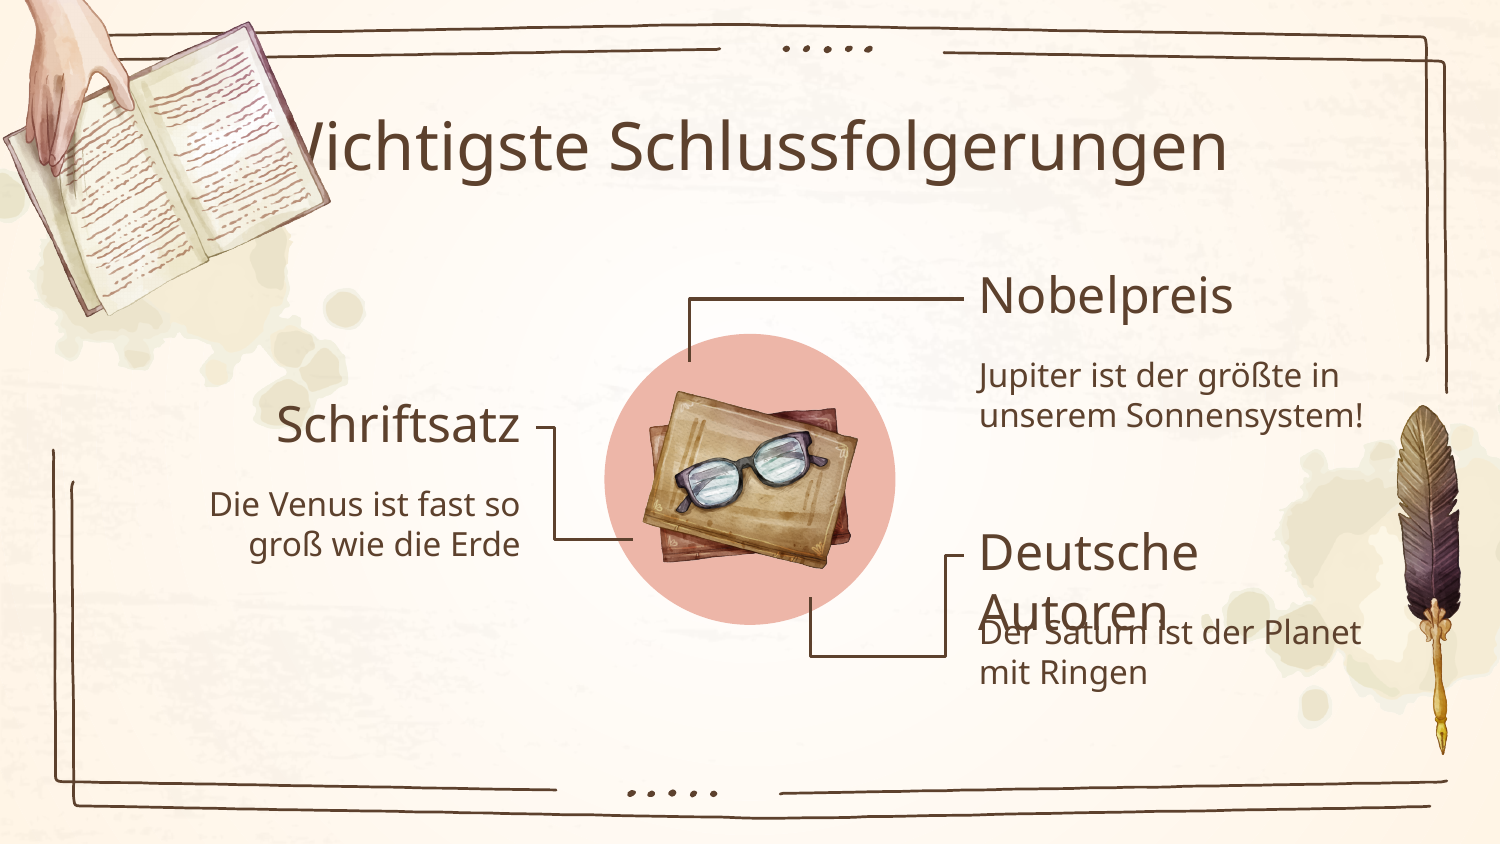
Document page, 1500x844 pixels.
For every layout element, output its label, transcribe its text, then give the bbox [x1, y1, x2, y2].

subtitle Jupiter ist der größte in unserem Sonnensystem! [963, 339, 1383, 438]
subtitle Deutsche Autoren [963, 520, 1264, 592]
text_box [809, 555, 965, 597]
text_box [689, 298, 965, 363]
subtitle Nobelpreis [963, 263, 1383, 335]
text_box [887, 430, 896, 472]
subtitle Die Venus ist fast so groß wie die Erde [116, 467, 536, 566]
subtitle Schriftsatz [116, 392, 536, 463]
text_box [758, 620, 788, 625]
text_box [535, 427, 633, 540]
subtitle Der Saturn ist der Planet mit Ringen [963, 596, 1264, 694]
picture [0, 0, 1500, 844]
title Wichtigste Schlussfolgerungen [403, 88, 1383, 205]
